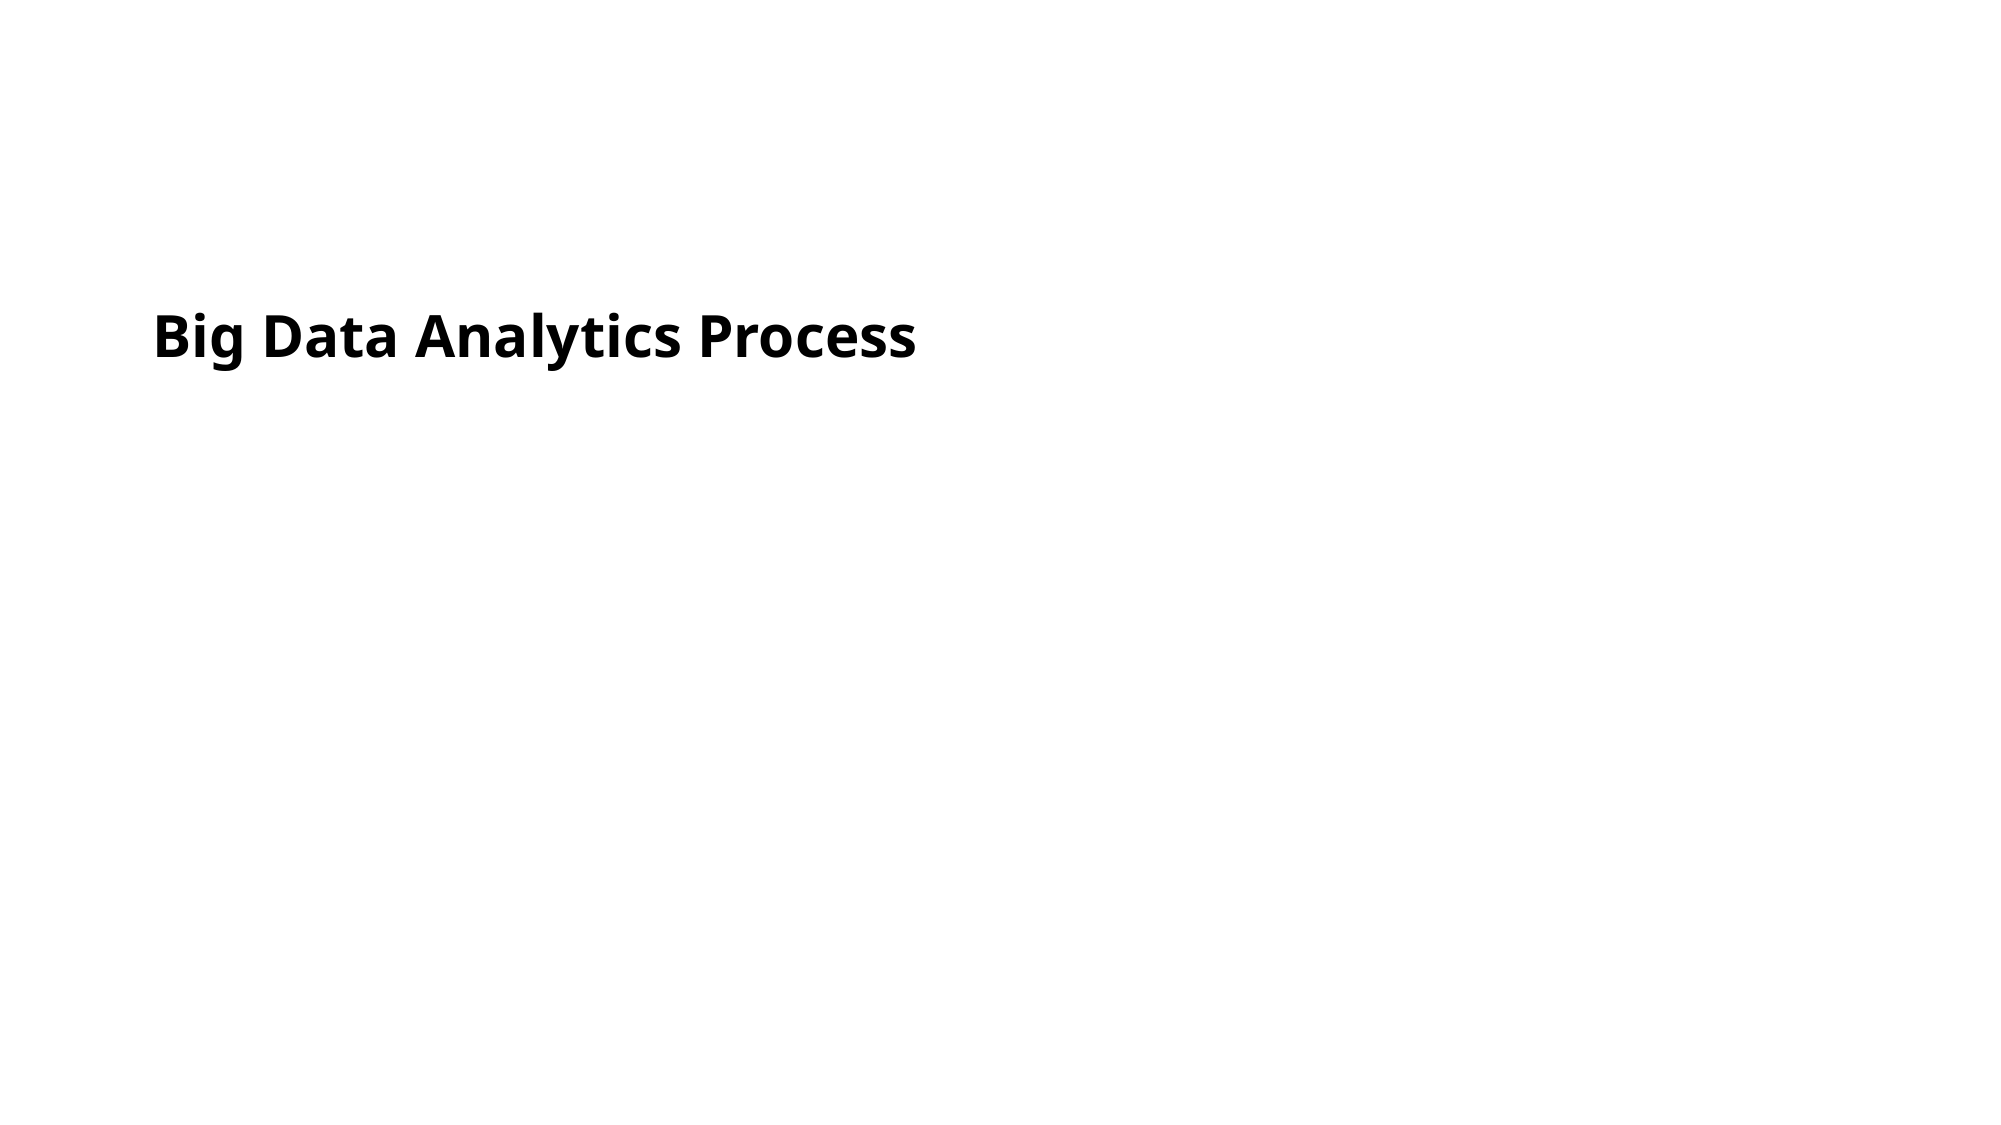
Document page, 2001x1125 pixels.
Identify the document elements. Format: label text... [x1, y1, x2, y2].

list Big Data Analytics Process [137, 299, 1863, 1014]
